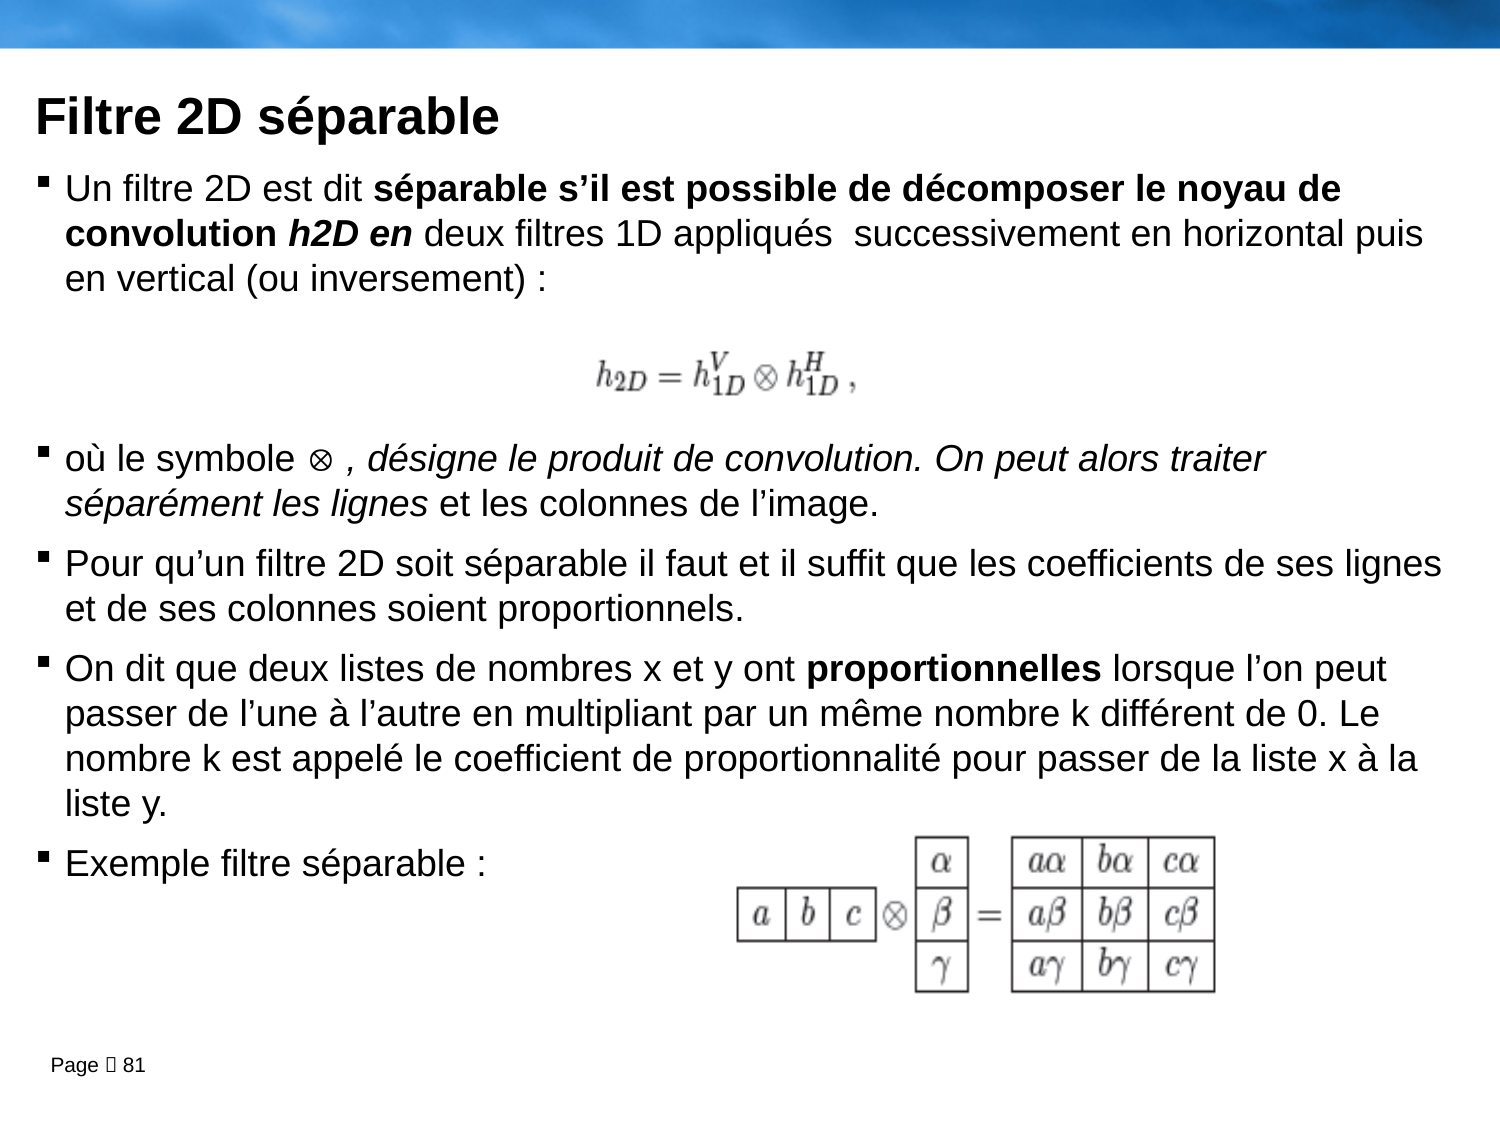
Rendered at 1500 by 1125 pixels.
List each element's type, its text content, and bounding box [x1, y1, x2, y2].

picture [0, 0, 1500, 1125]
list Un filtre 2D est dit séparable s’il est possible de décomposer le noyau de convolution h2D en deux filtres 1D appliqués successivement en horizontal puis en vertical (ou inversement) : où le symbole  , désigne le produit de convolution. On peut alors traiter séparément les lignes et les colonnes de l’image. Pour qu’un filtre 2D soit séparable il faut et il suffit que les coefficients de ses lignes et de ses colonnes soient proportionnels. On dit que deux listes de nombres x et y ont proportionnelles lorsque l’on peut passer de l’une à l’autre en multipliant par un même nombre k différent de 0. Le nombre k est appelé le coefficient de proportionnalité pour passer de la liste x à la liste y. Exemple filtre séparable : [34, 163, 1454, 997]
title Filtre 2D séparable [34, 81, 1386, 163]
